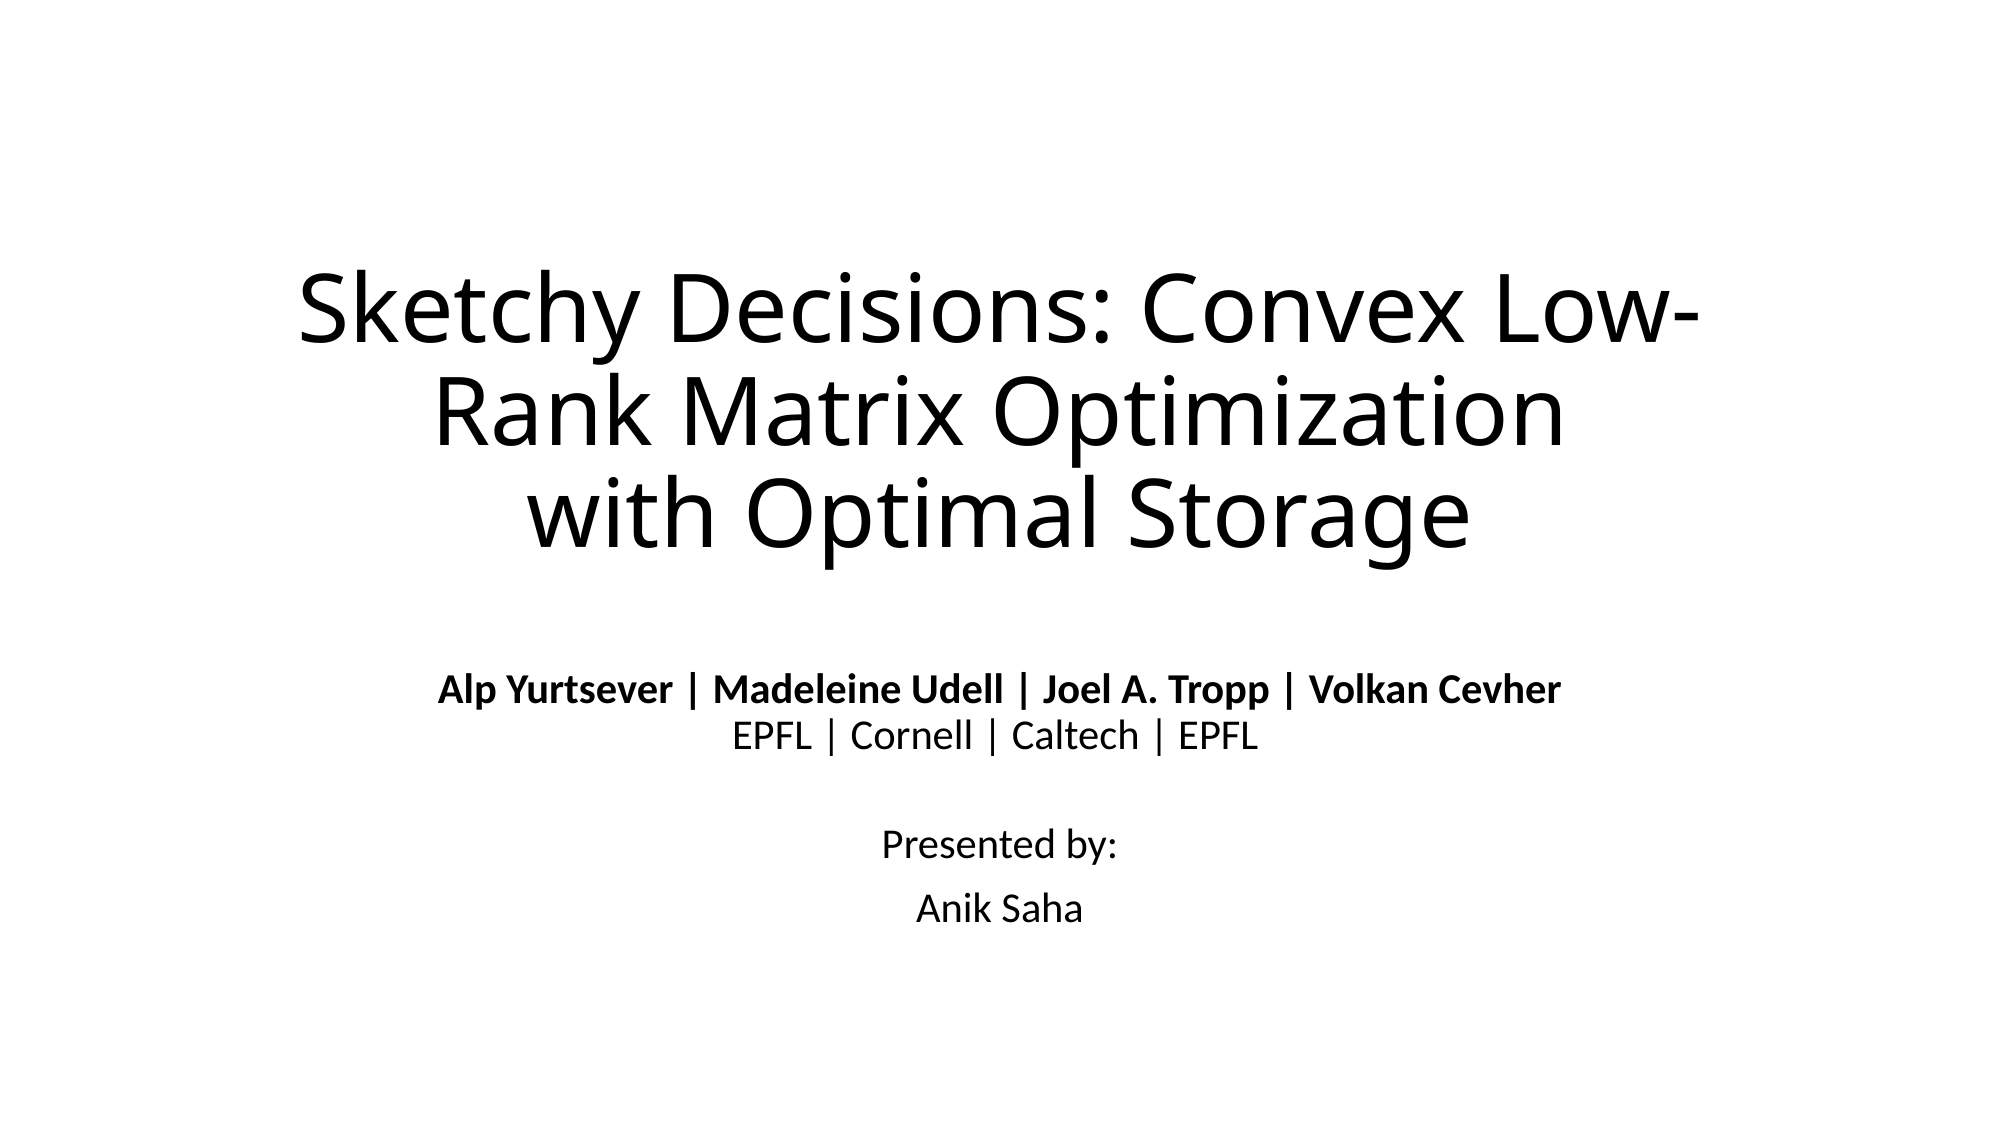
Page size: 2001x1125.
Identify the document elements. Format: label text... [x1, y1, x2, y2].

subtitle Alp Yurtsever | Madeleine Udell | Joel A. Tropp | Volkan Cevher EPFL | Cornell | Caltech | EPFL Presented by: Anik Saha [249, 590, 1750, 941]
title Sketchy Decisions: Convex Low-Rank Matrix Optimization with Optimal Storage [249, 184, 1750, 576]
